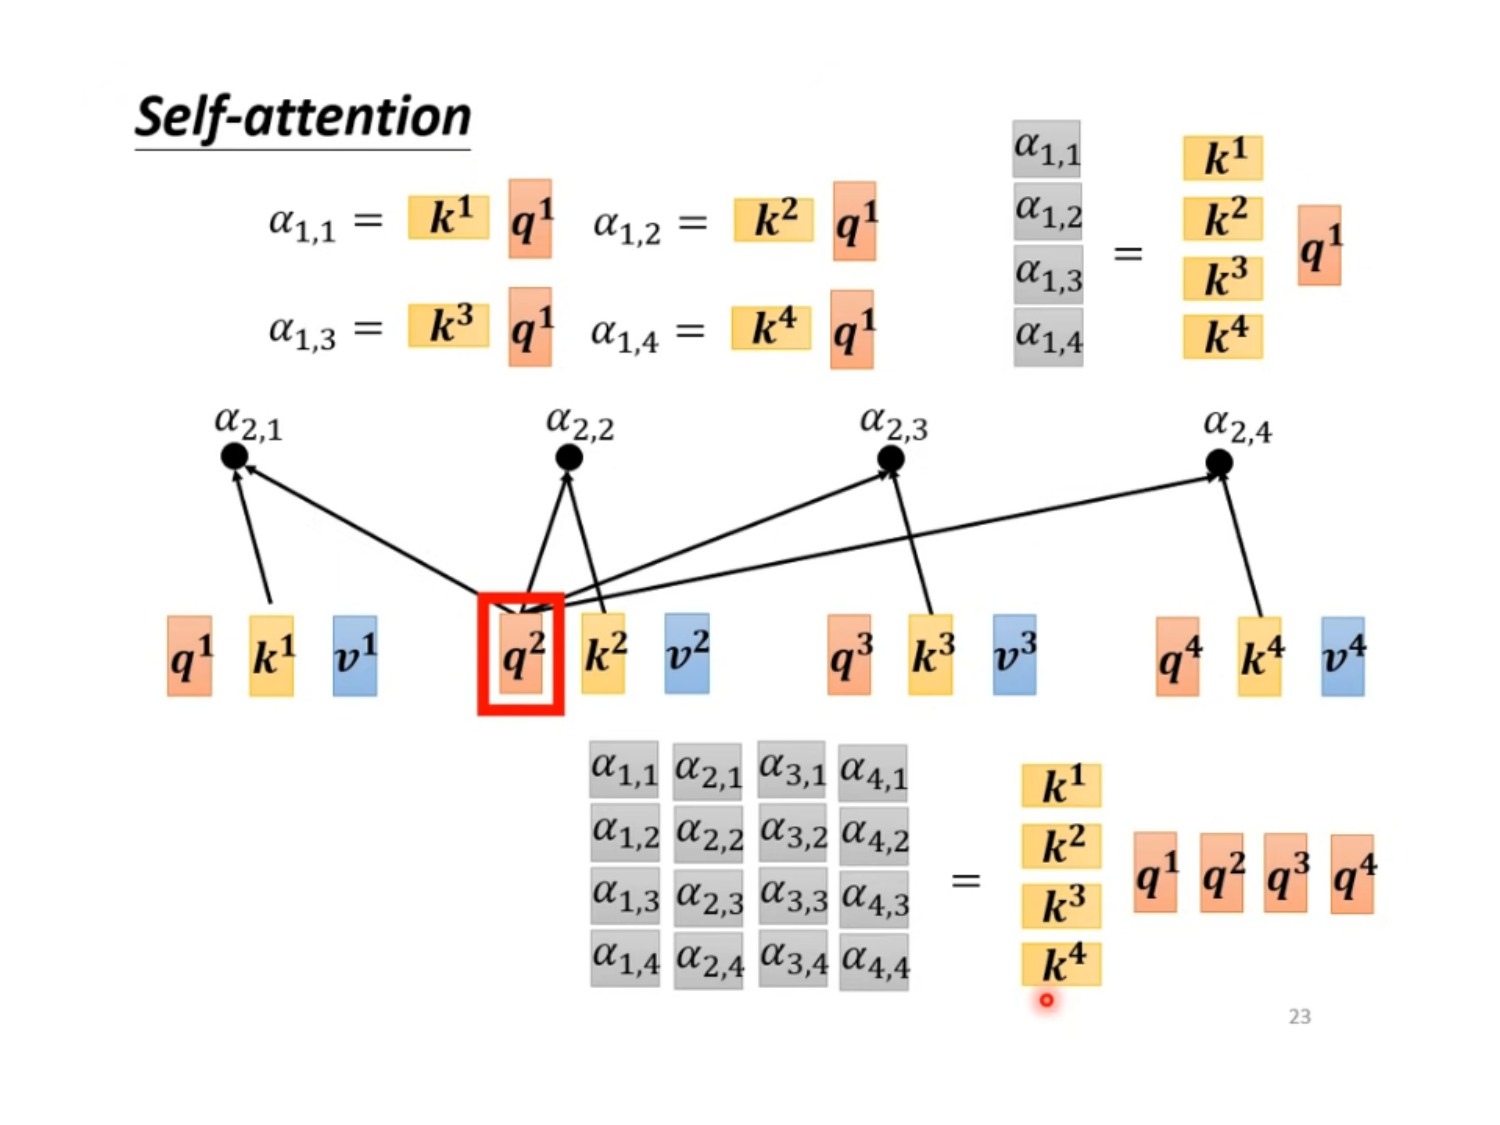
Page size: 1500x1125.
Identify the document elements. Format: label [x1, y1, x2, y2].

picture [83, 62, 1417, 1063]
